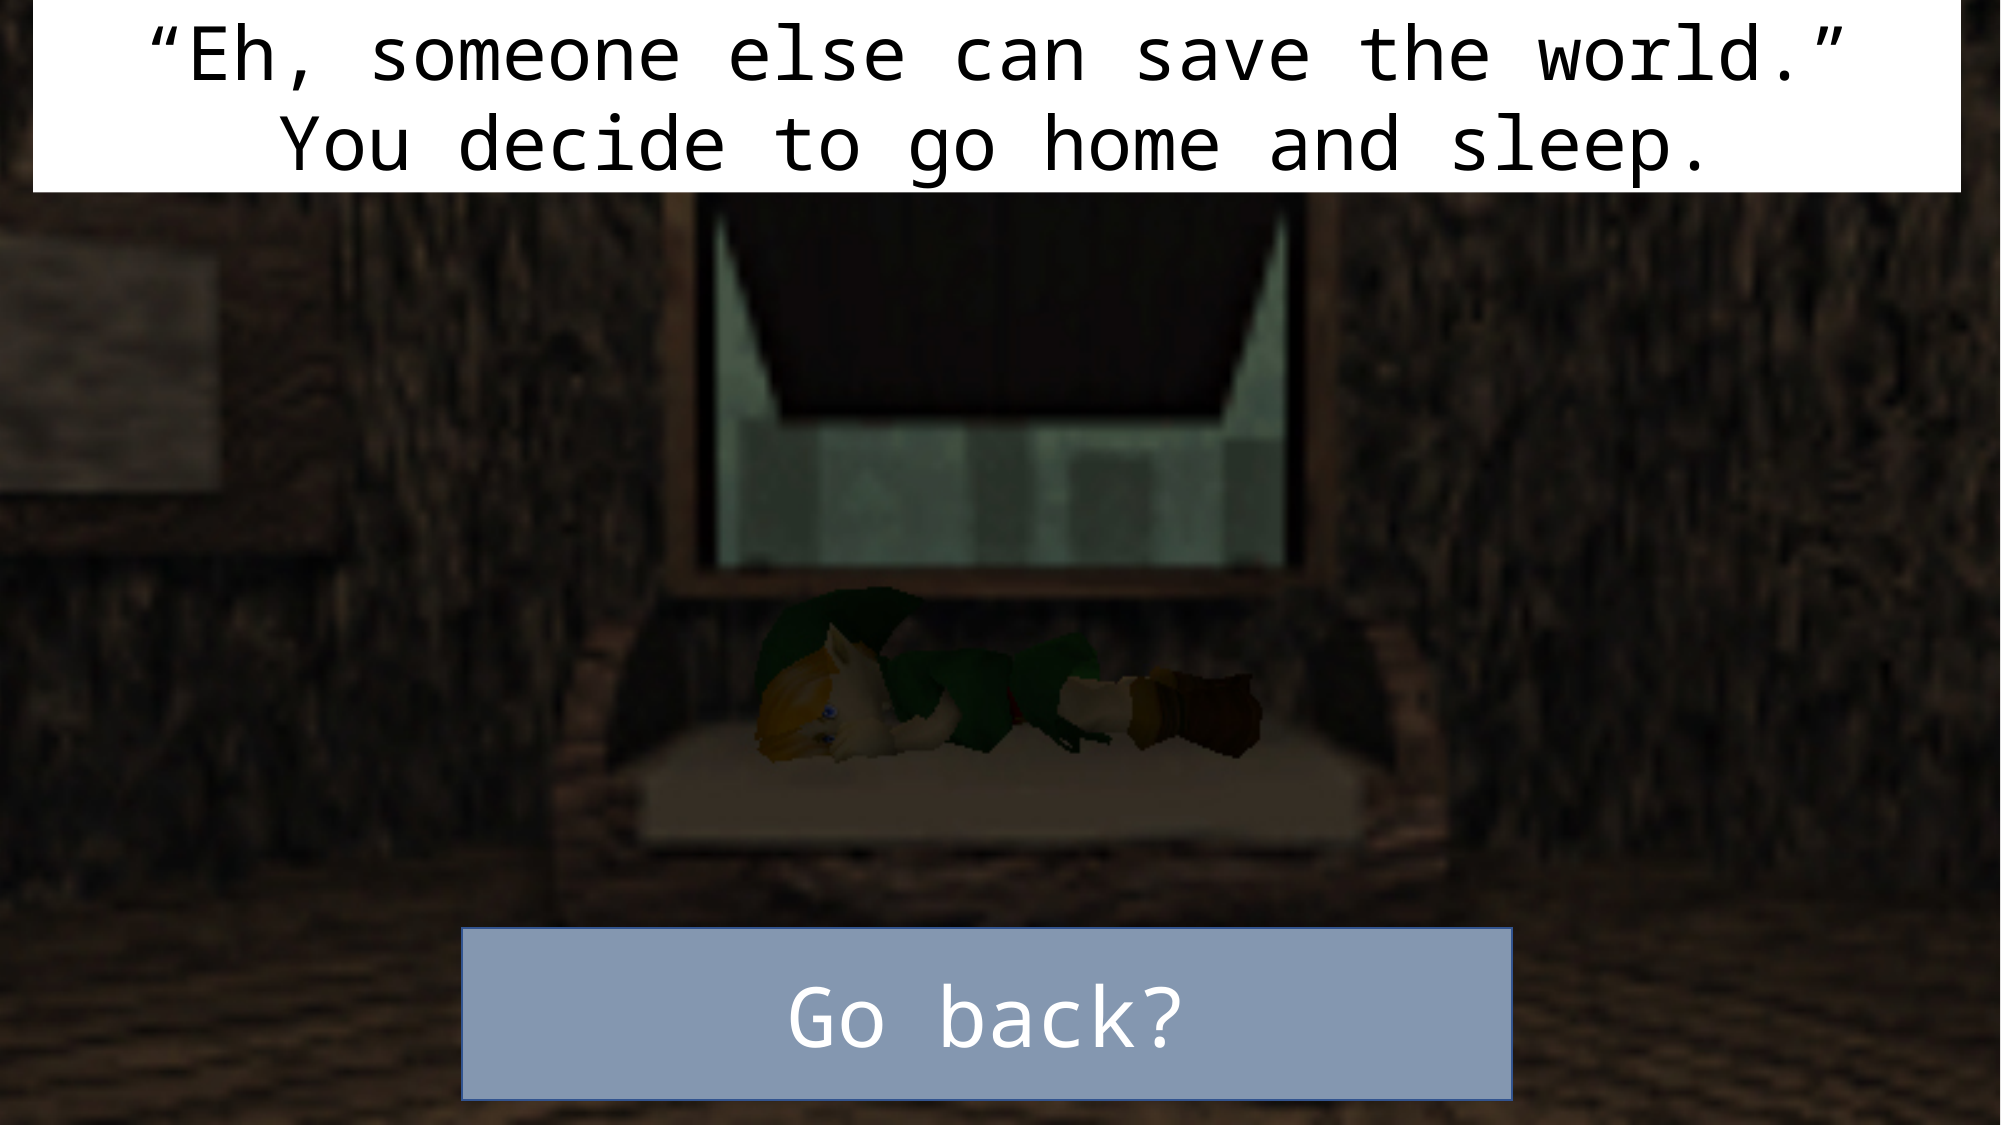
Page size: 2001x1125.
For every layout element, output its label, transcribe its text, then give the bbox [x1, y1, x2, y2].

text_box Go back? [461, 927, 1513, 1101]
picture [0, 0, 2001, 1125]
text_box “Eh, someone else can save the world.” You decide to go home and sleep. [33, 0, 1961, 193]
